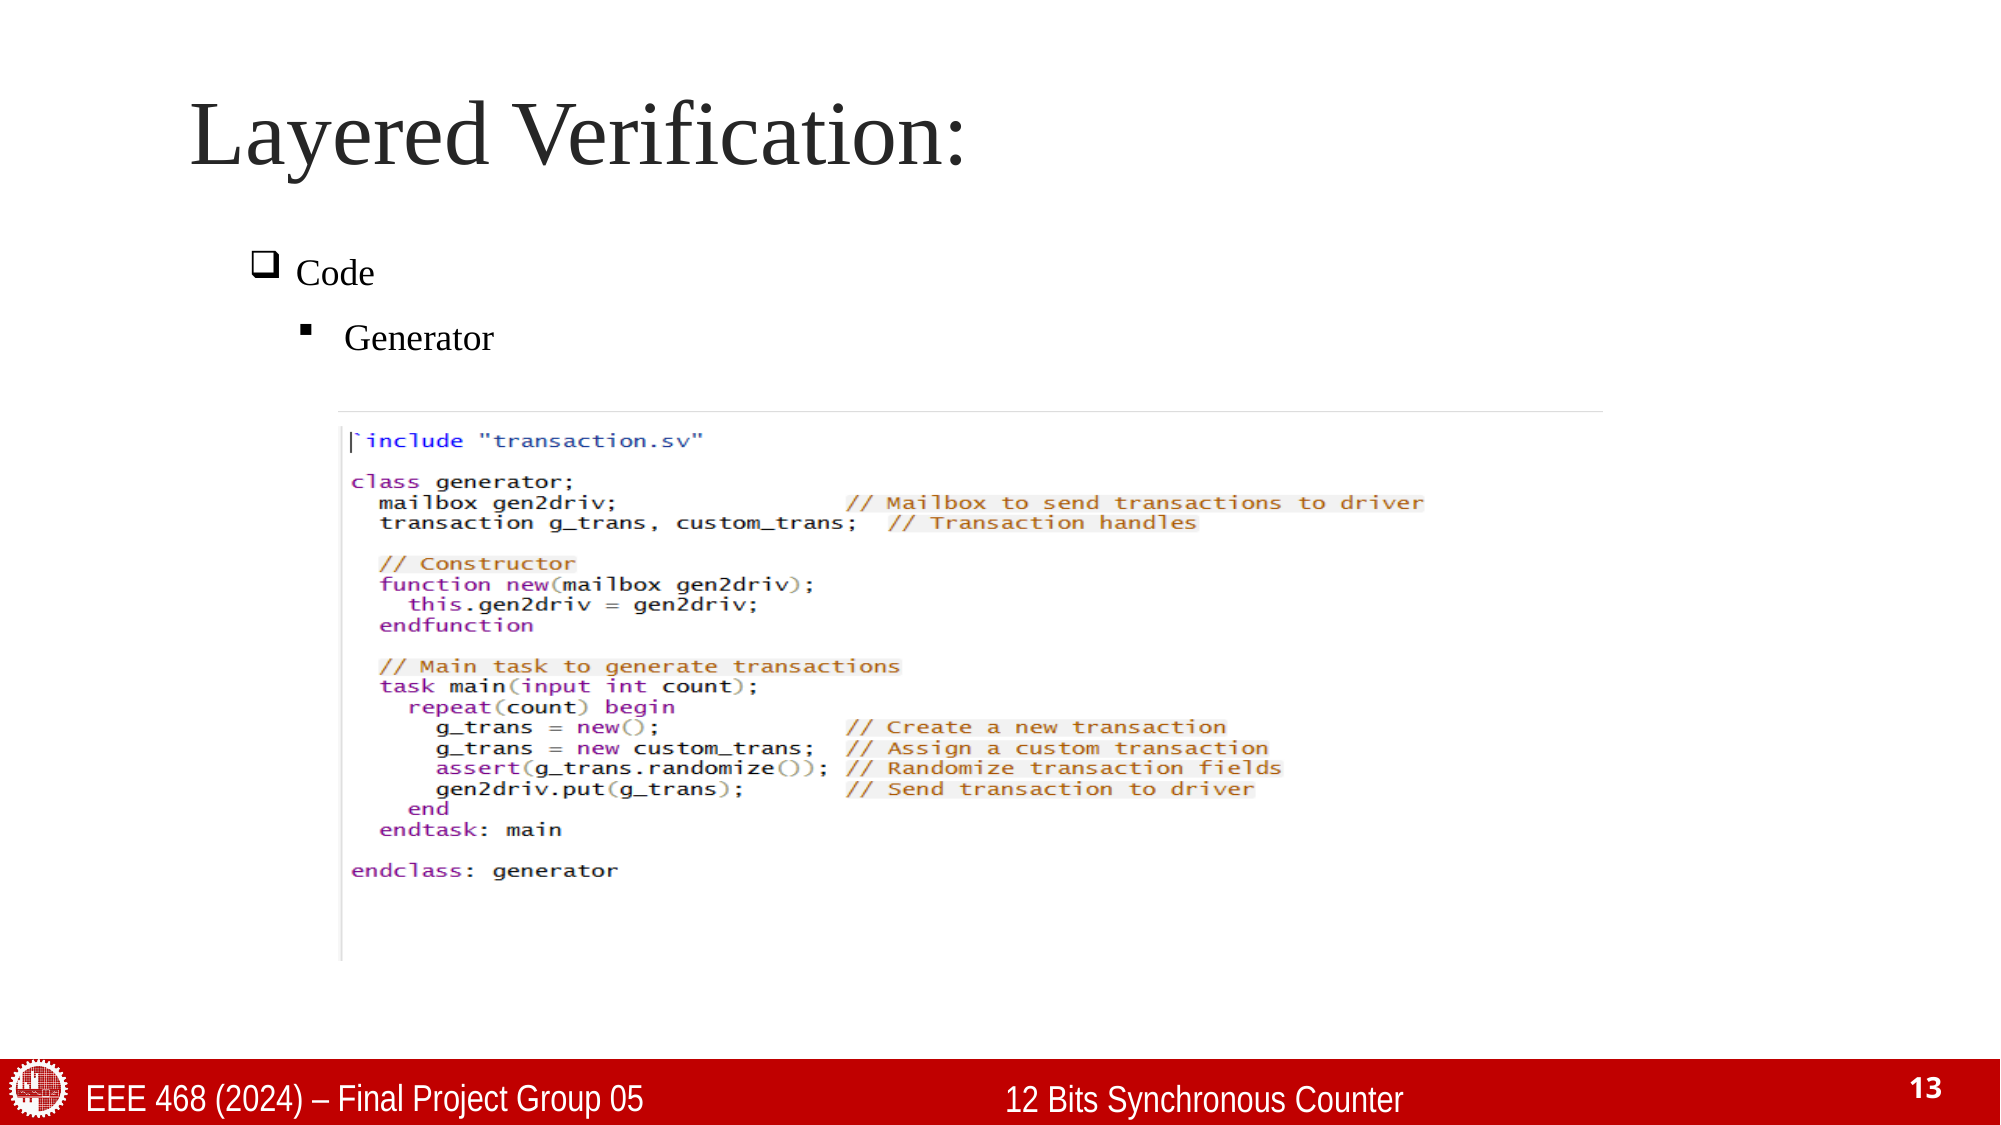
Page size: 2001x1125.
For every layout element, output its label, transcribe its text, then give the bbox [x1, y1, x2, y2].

footer 12 Bits Synchronous Counter [875, 1067, 1543, 1125]
picture [8, 1059, 71, 1118]
text_box Generator [282, 305, 705, 365]
picture [338, 411, 1603, 961]
slide_number EEE 468 (2024) – Final Project Group 05 [70, 1066, 722, 1125]
text_box Code [234, 240, 657, 300]
title Layered Verification: [174, 75, 1825, 195]
slide_number 13 [1871, 1066, 1958, 1118]
